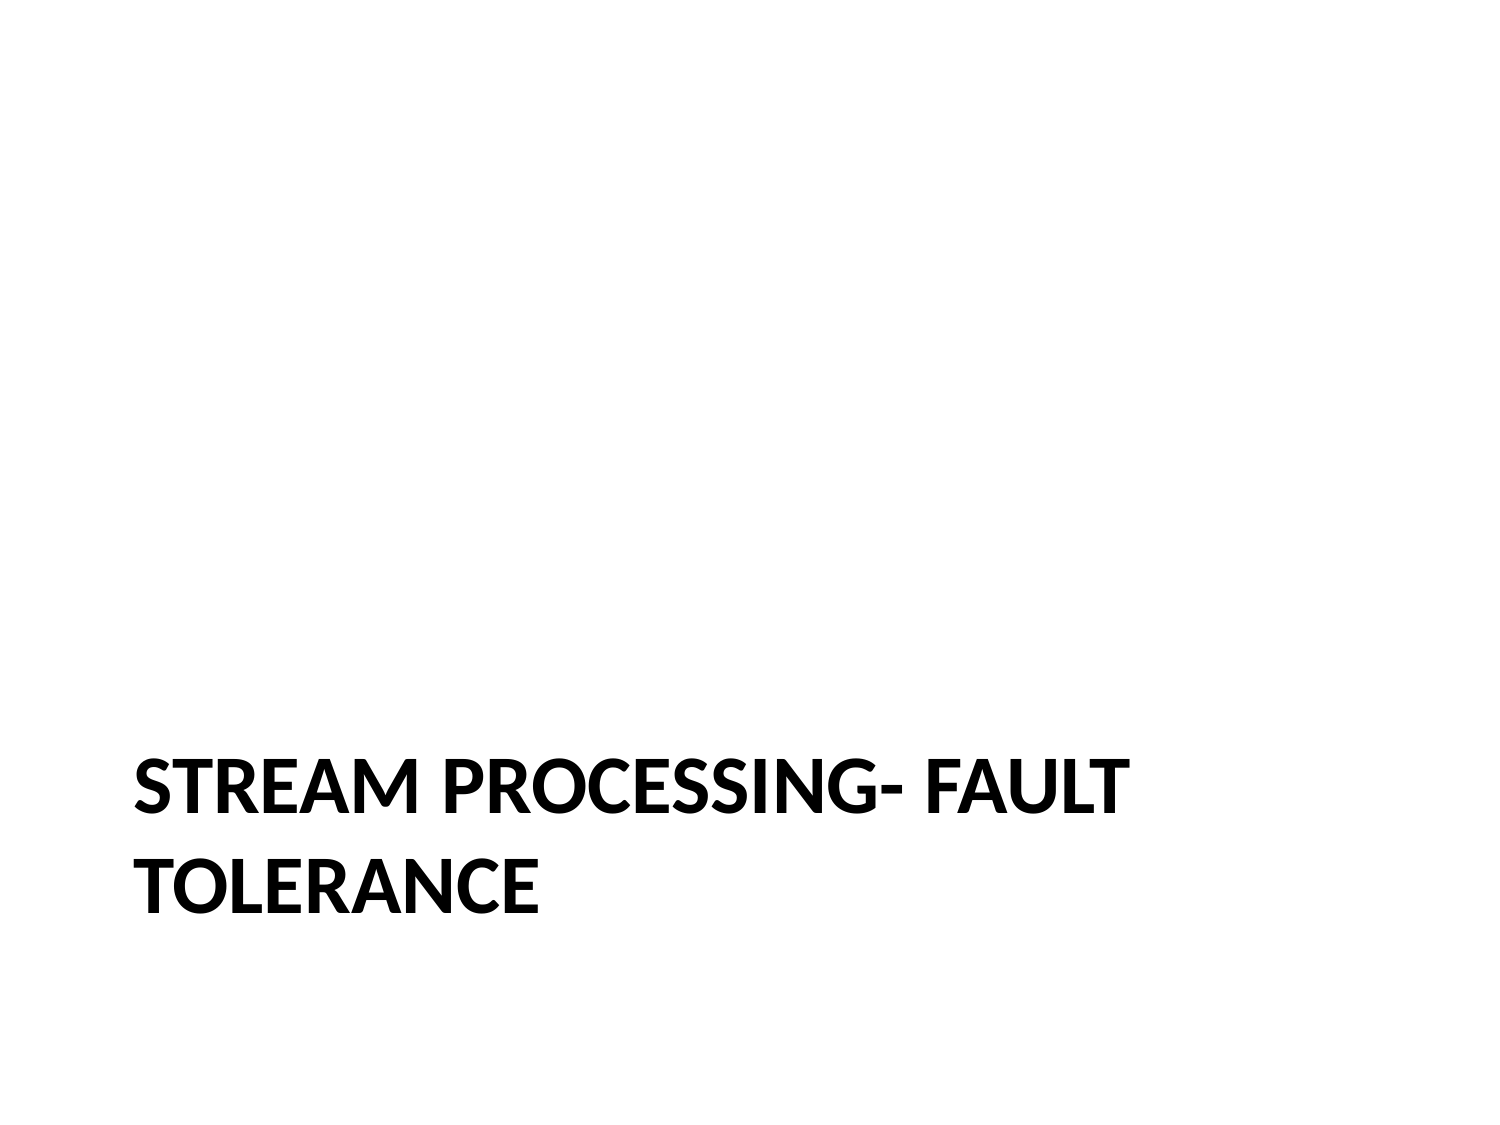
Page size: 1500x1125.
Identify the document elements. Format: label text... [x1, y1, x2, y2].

title Stream processing- fault tolerance [118, 722, 1394, 947]
